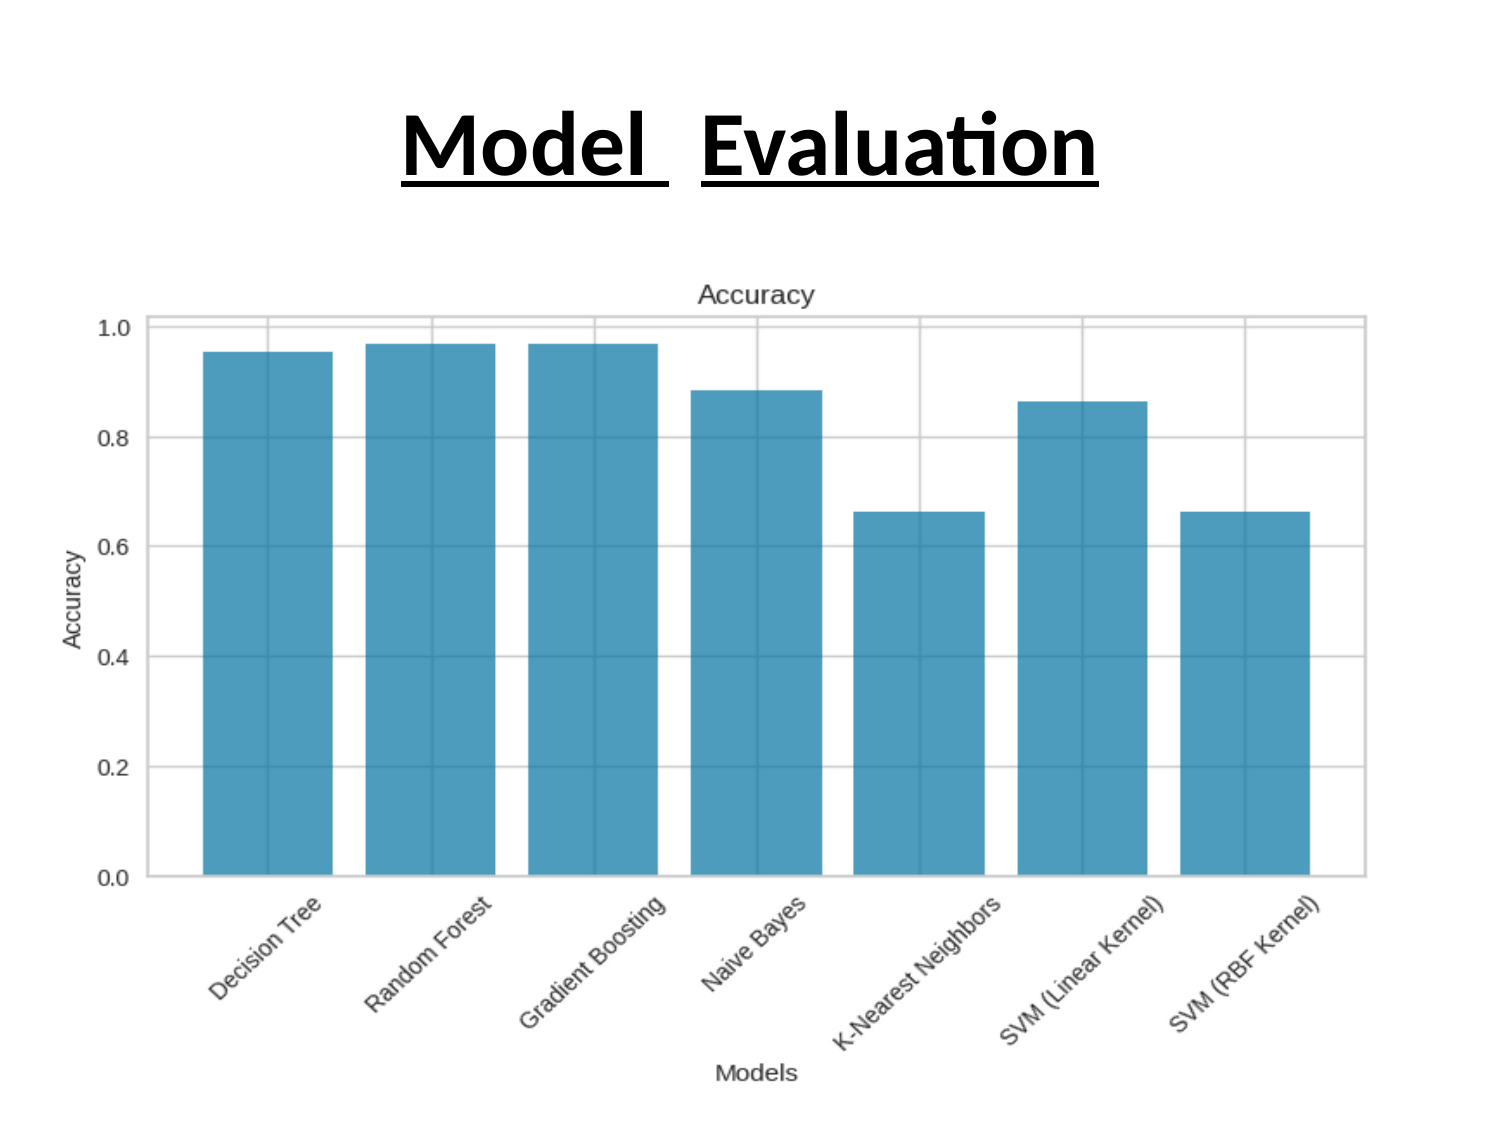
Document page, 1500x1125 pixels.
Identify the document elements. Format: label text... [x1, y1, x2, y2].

title Model Evaluation [75, 45, 1425, 233]
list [46, 269, 1383, 1102]
